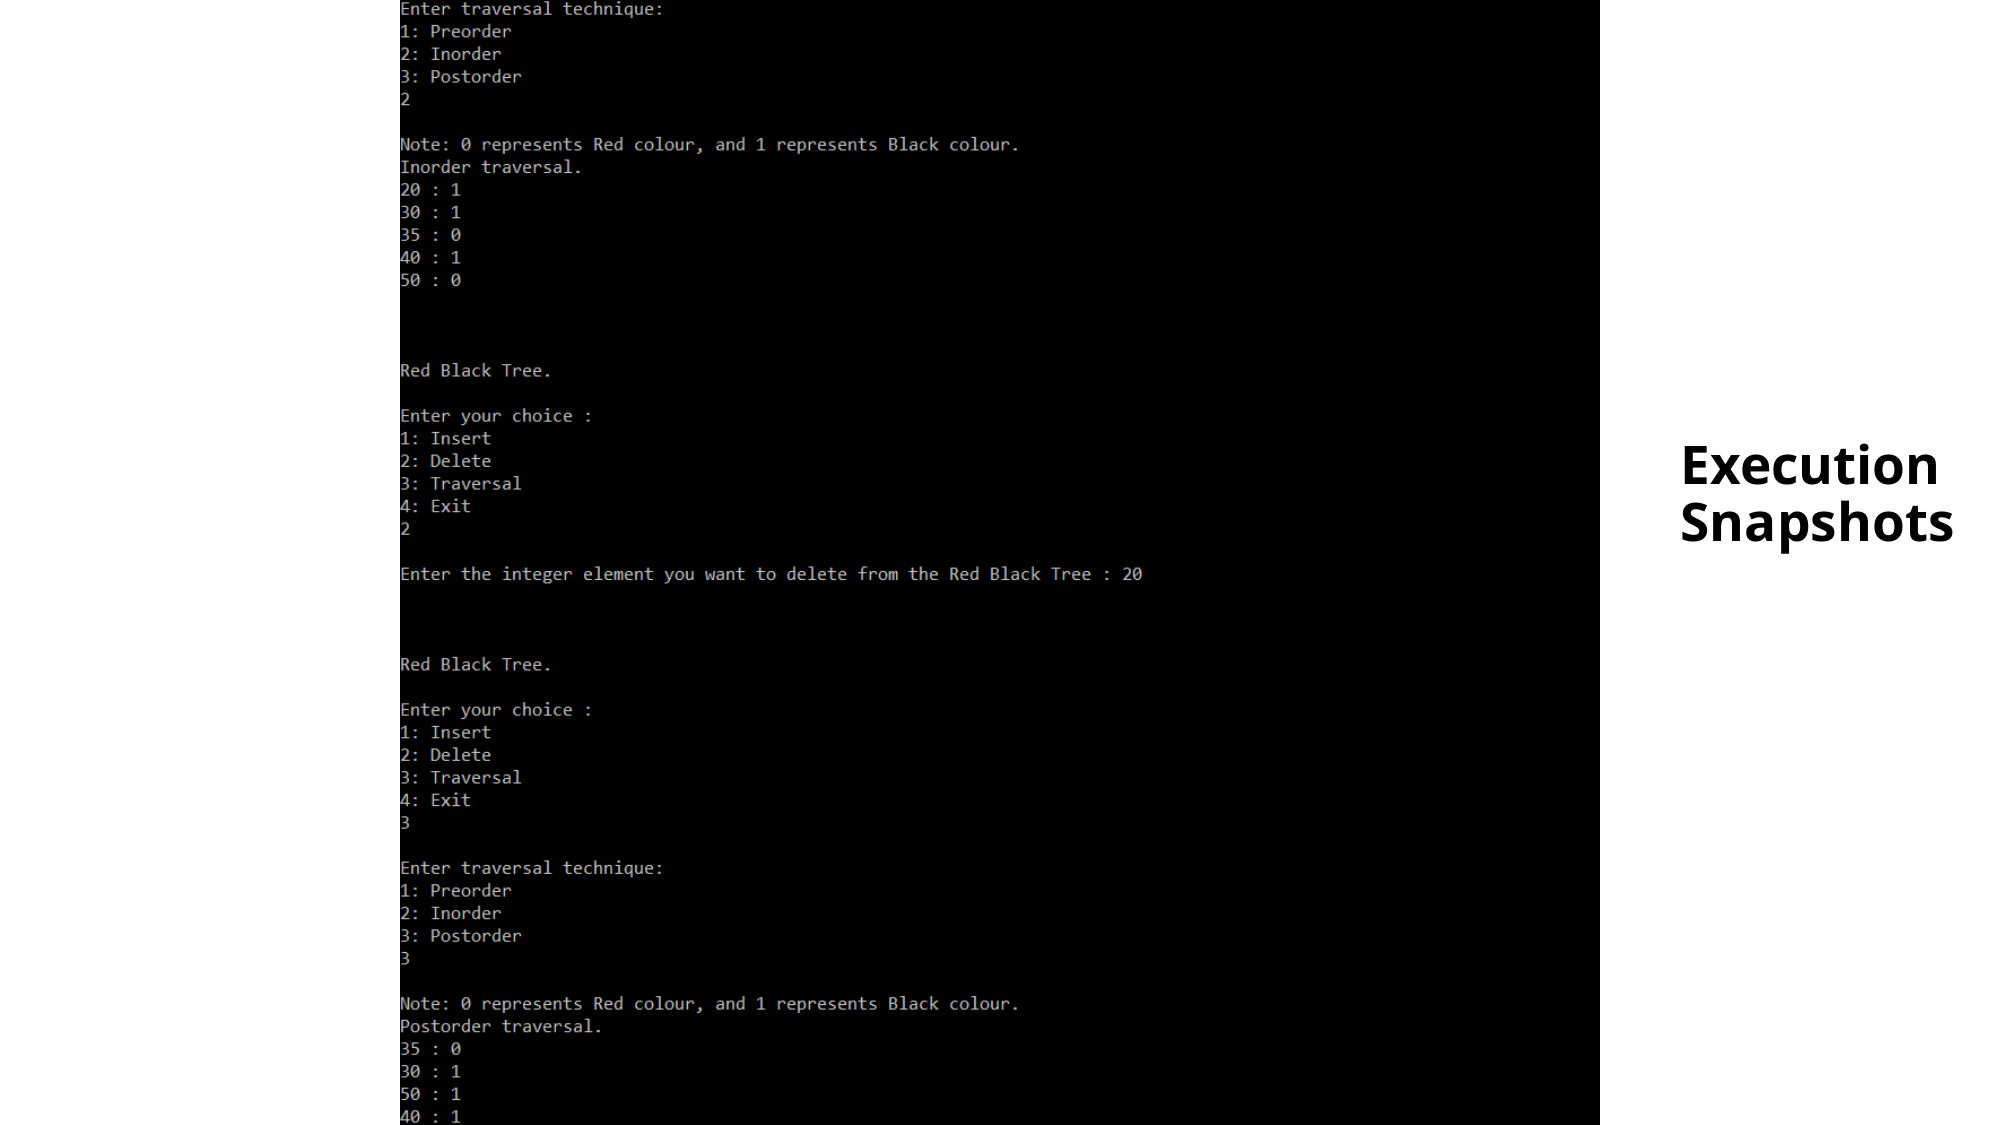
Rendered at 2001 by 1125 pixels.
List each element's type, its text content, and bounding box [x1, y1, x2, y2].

picture [400, 0, 1600, 1125]
text_box Execution Snapshots [1665, 428, 1971, 563]
